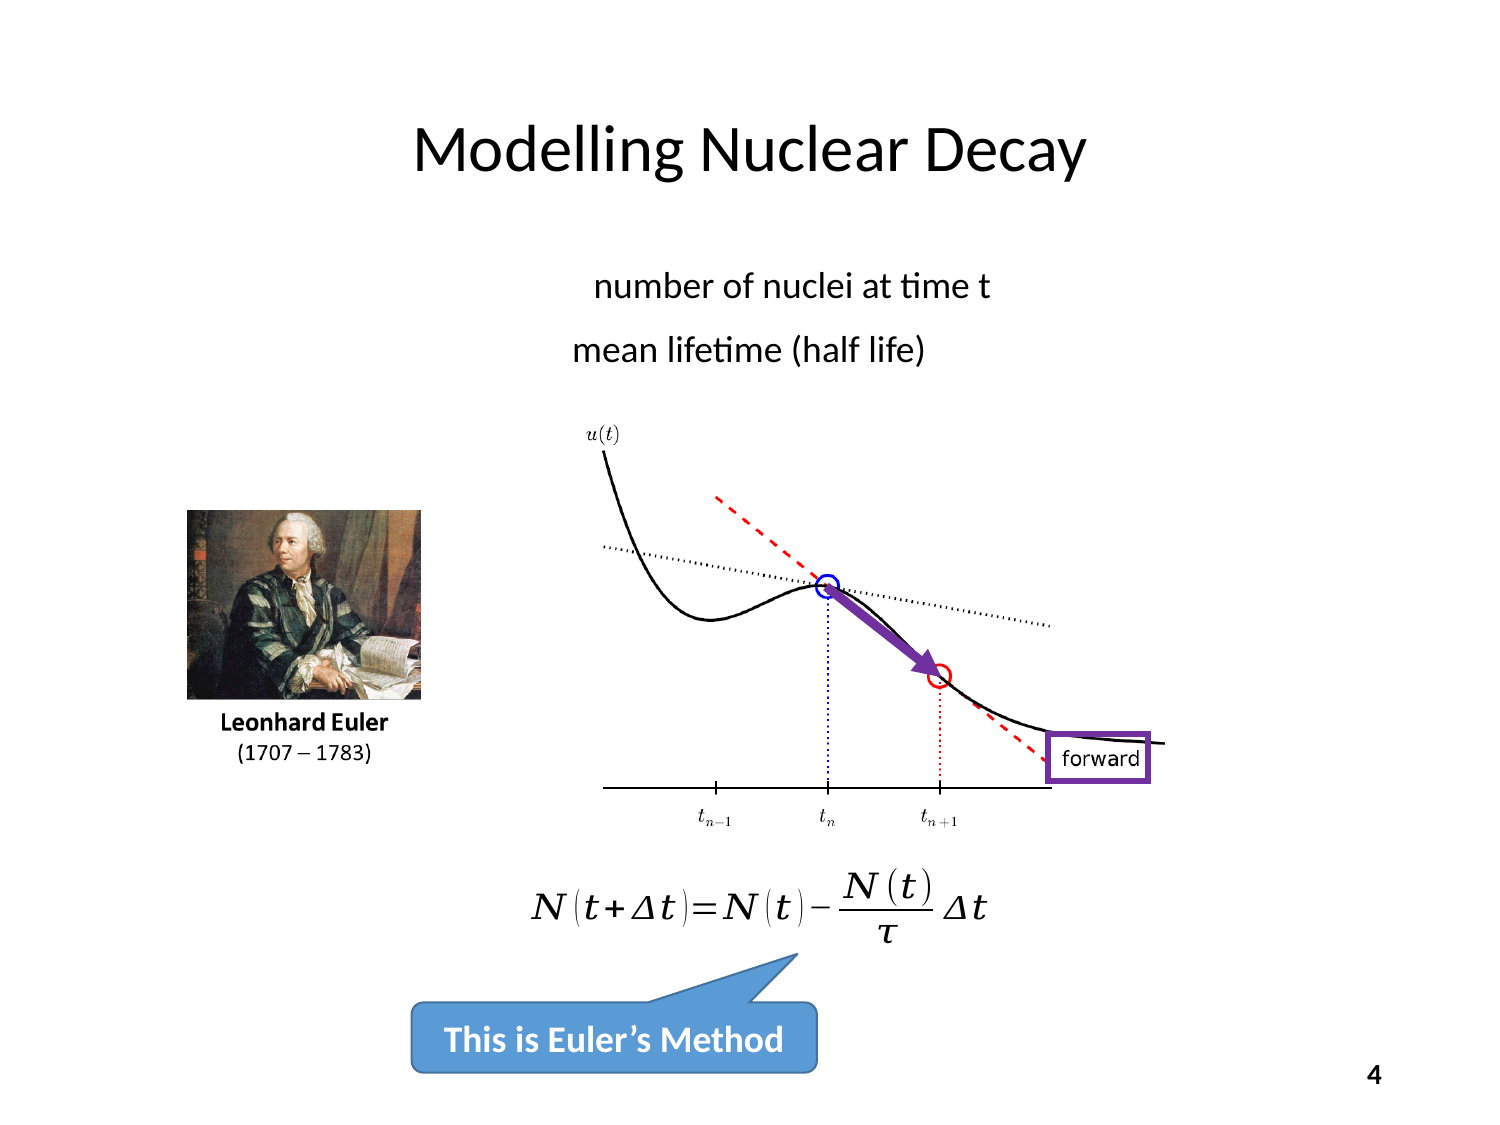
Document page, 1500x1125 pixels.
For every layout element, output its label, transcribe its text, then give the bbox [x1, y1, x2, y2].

text_box This is Euler’s Method [410, 952, 818, 1074]
title Modelling Nuclear Decay [103, 59, 1397, 241]
slide_number 4 [1059, 1042, 1397, 1103]
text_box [826, 586, 942, 678]
picture [577, 410, 1173, 833]
picture [187, 510, 421, 781]
